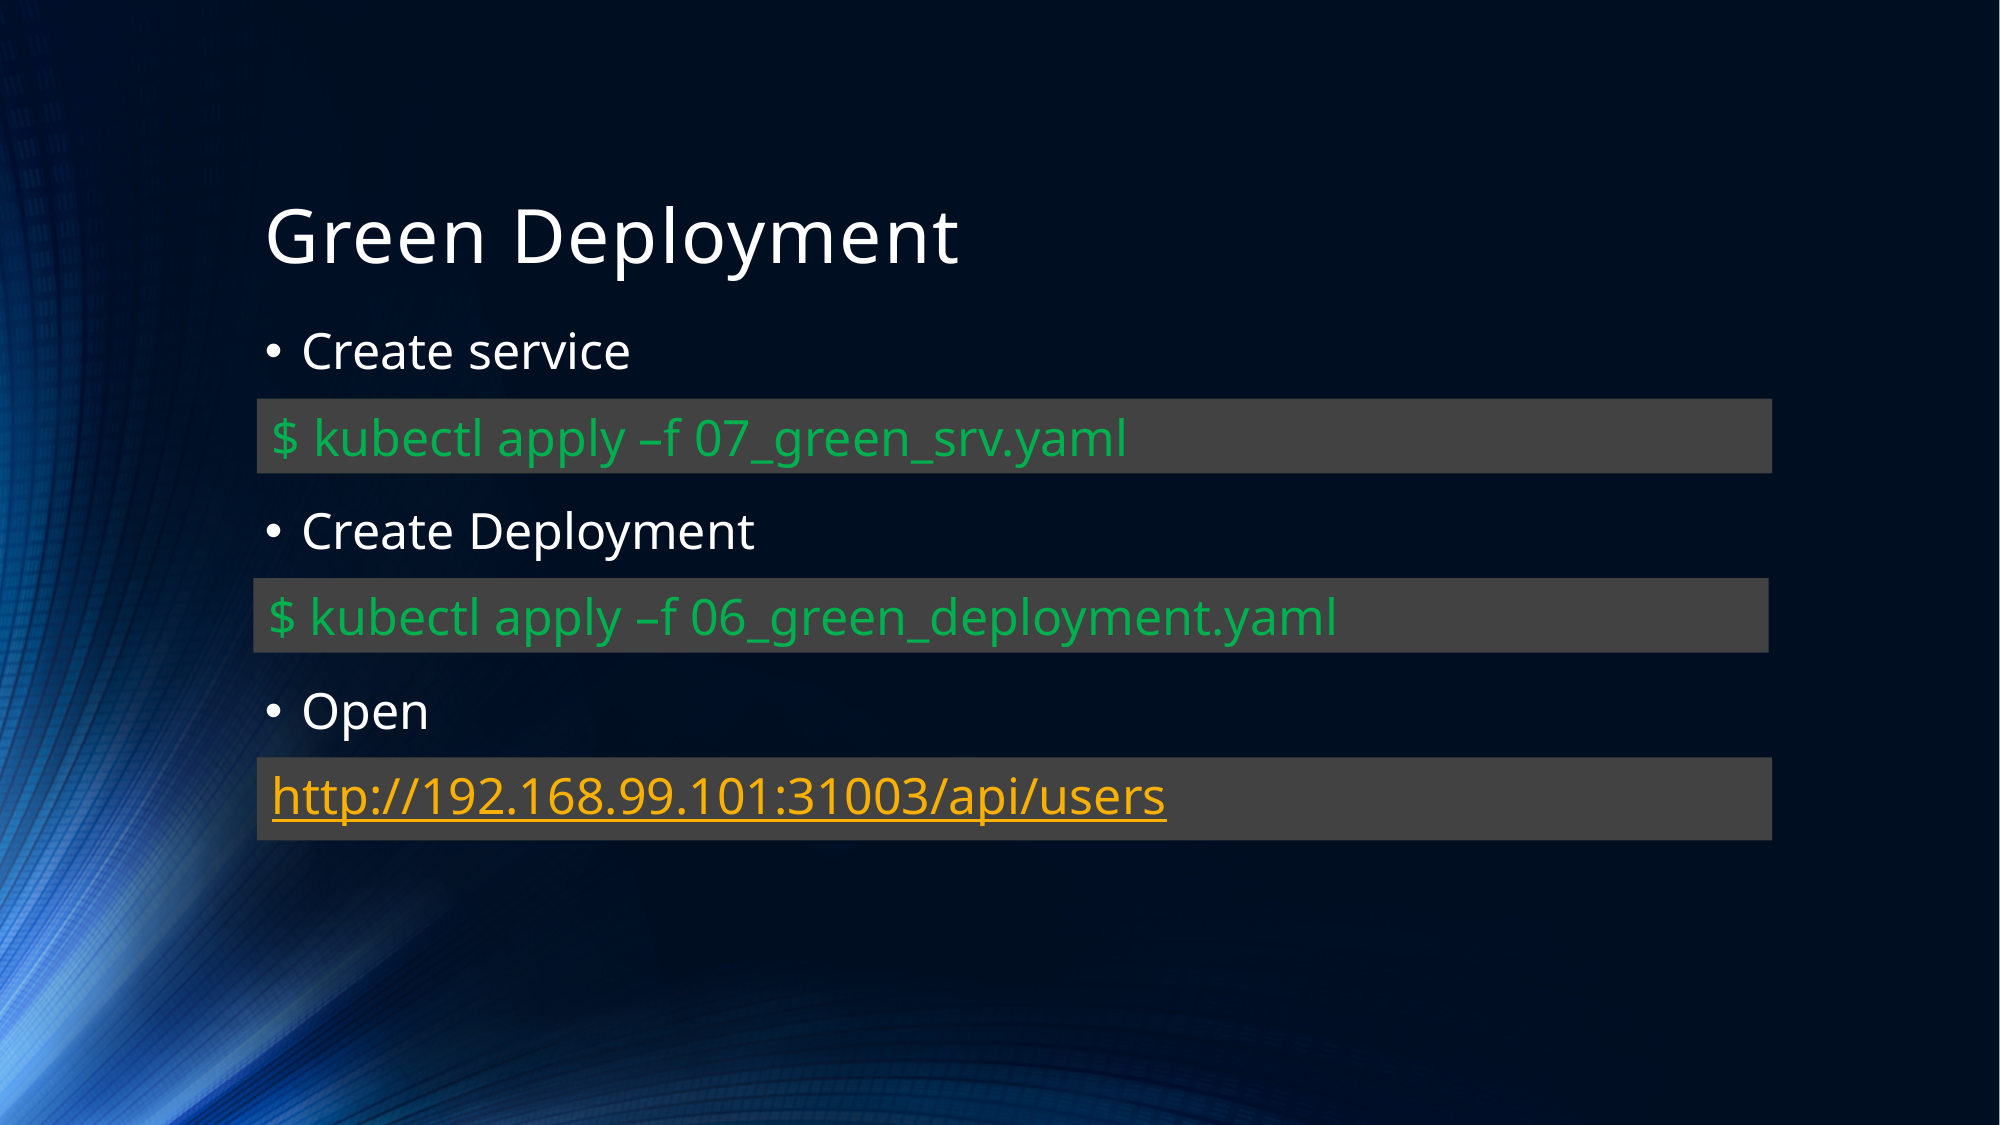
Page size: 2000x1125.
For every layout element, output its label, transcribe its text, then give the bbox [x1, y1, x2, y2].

title Green Deployment [249, 62, 1750, 288]
list Create service Create Deployment Open [249, 312, 1765, 1071]
text_box $ kubectl apply –f 07_green_srv.yaml [256, 398, 1773, 474]
text_box http://192.168.99.101:31003/api/users [256, 757, 1773, 841]
text_box $ kubectl apply –f 06_green_deployment.yaml [253, 578, 1769, 653]
picture [0, 0, 2000, 1125]
